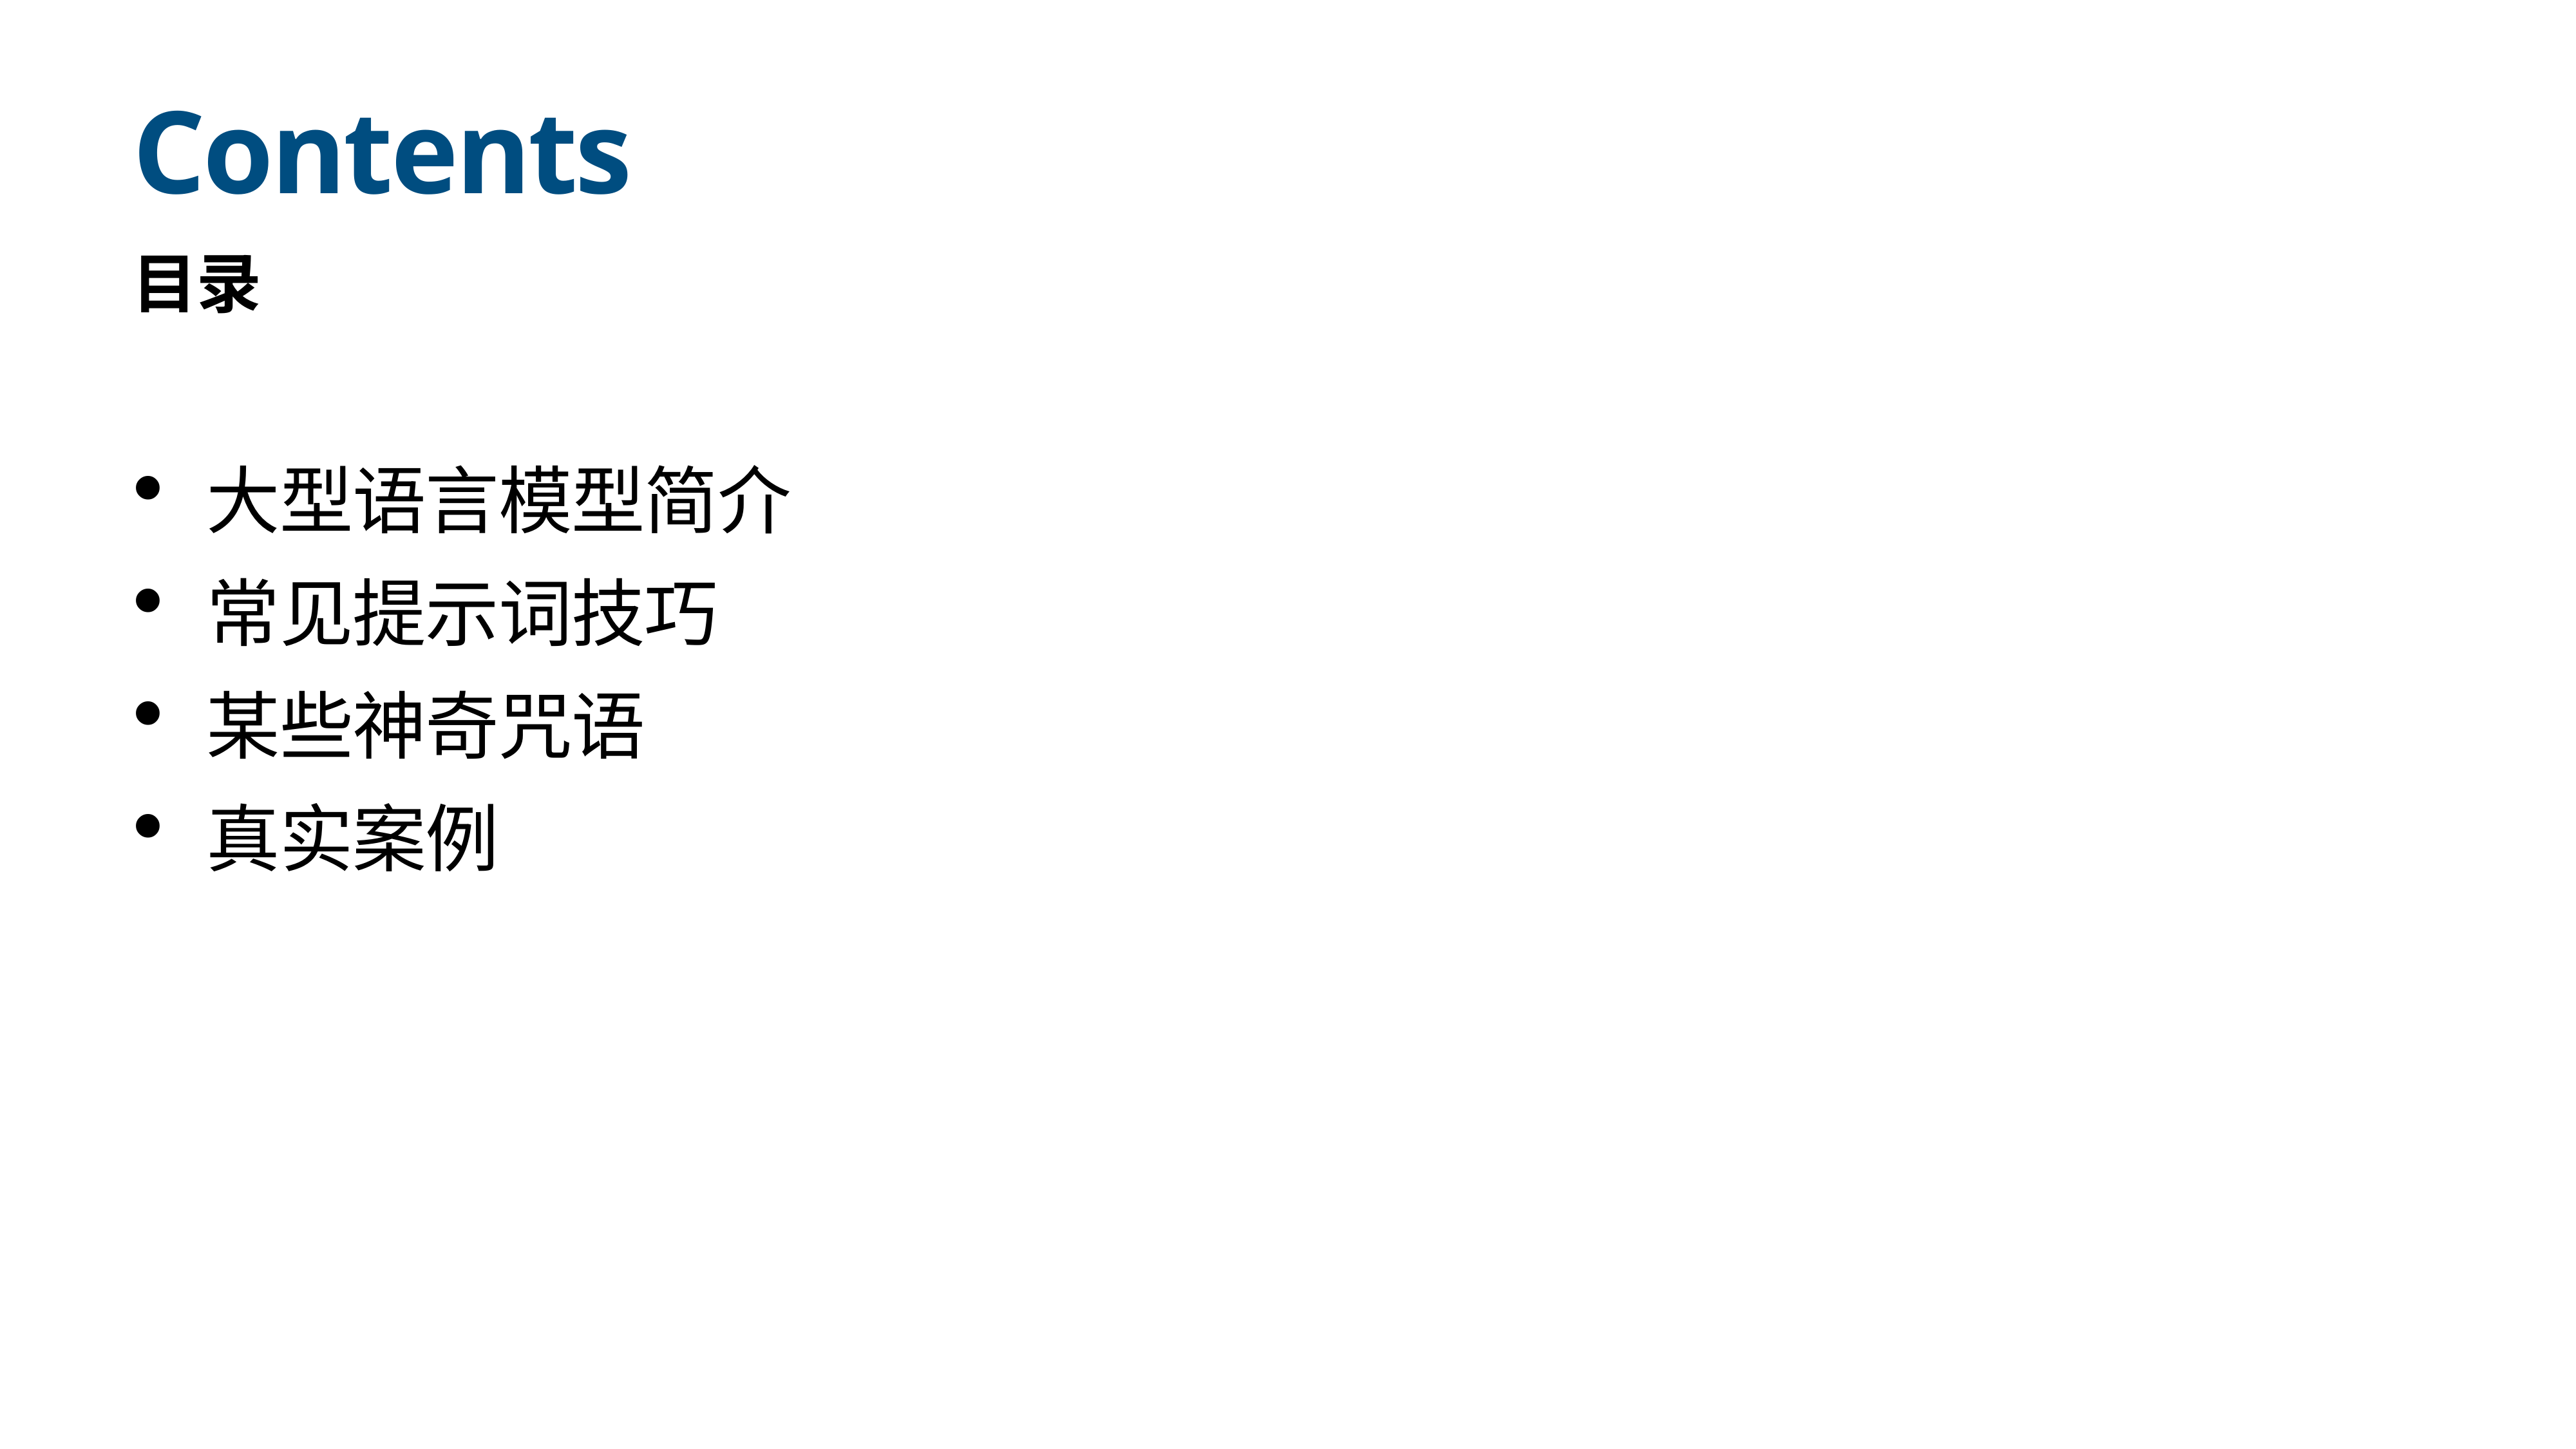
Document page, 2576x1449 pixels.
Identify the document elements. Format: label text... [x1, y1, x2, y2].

list 目录 [127, 237, 2449, 337]
title Contents [127, 100, 2449, 237]
list 大型语言模型简介 常见提示词技巧 某些神奇咒语 真实案例 [127, 448, 2449, 1321]
